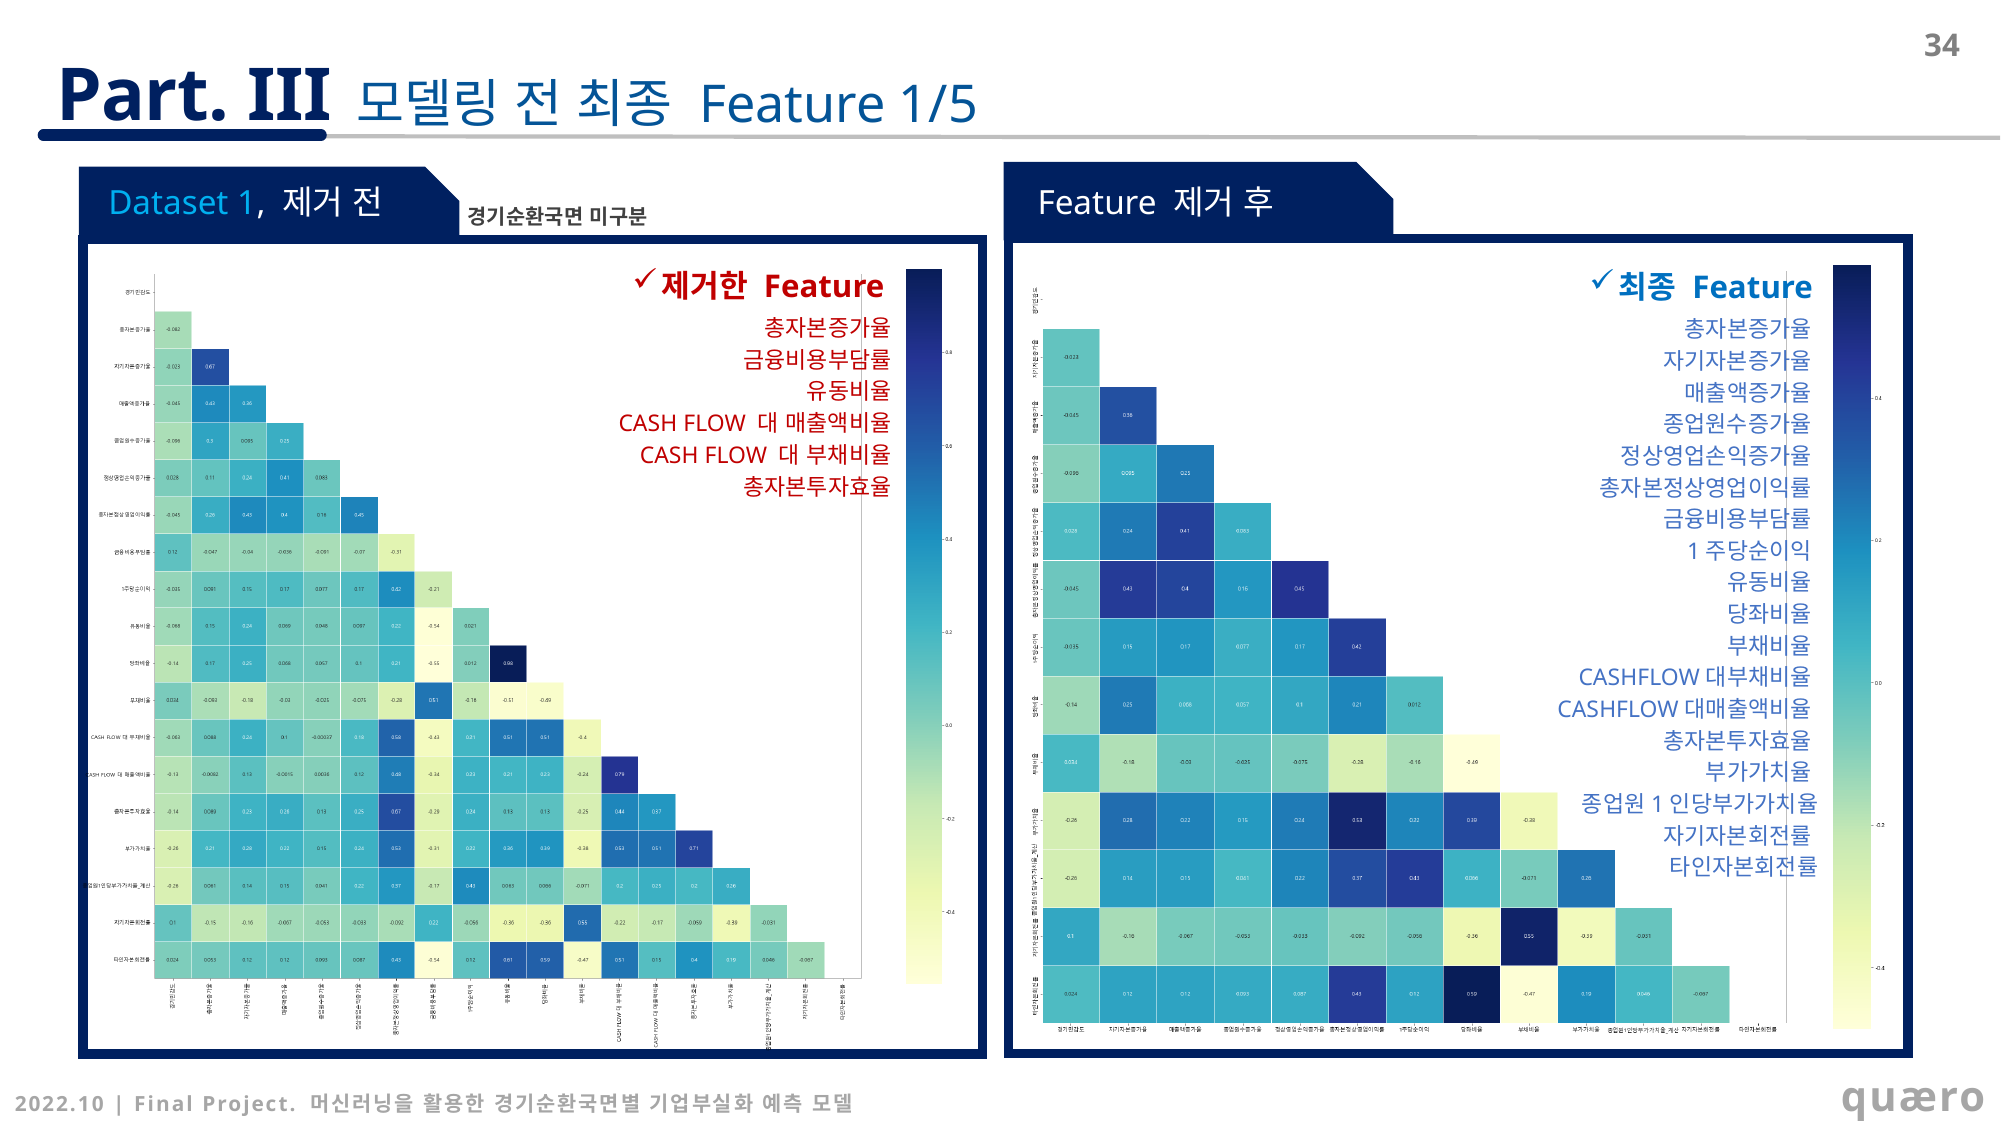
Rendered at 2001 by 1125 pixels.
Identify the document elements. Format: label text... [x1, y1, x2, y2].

text_box [82, 238, 984, 1055]
picture [78, 265, 958, 1054]
text_box 모델링 전 최종 Feature 1/5 [341, 53, 1352, 141]
slide_number 34 [1524, 17, 1975, 78]
text_box Dataset 1, 제거 전 [77, 165, 461, 237]
text_box 경기순환국면 미구분 [452, 196, 965, 236]
text_box Feature 제거 후 [1007, 165, 1390, 237]
text_box [1007, 238, 1909, 1055]
picture [1028, 261, 1888, 1037]
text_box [1501, 260, 1834, 894]
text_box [493, 259, 907, 510]
